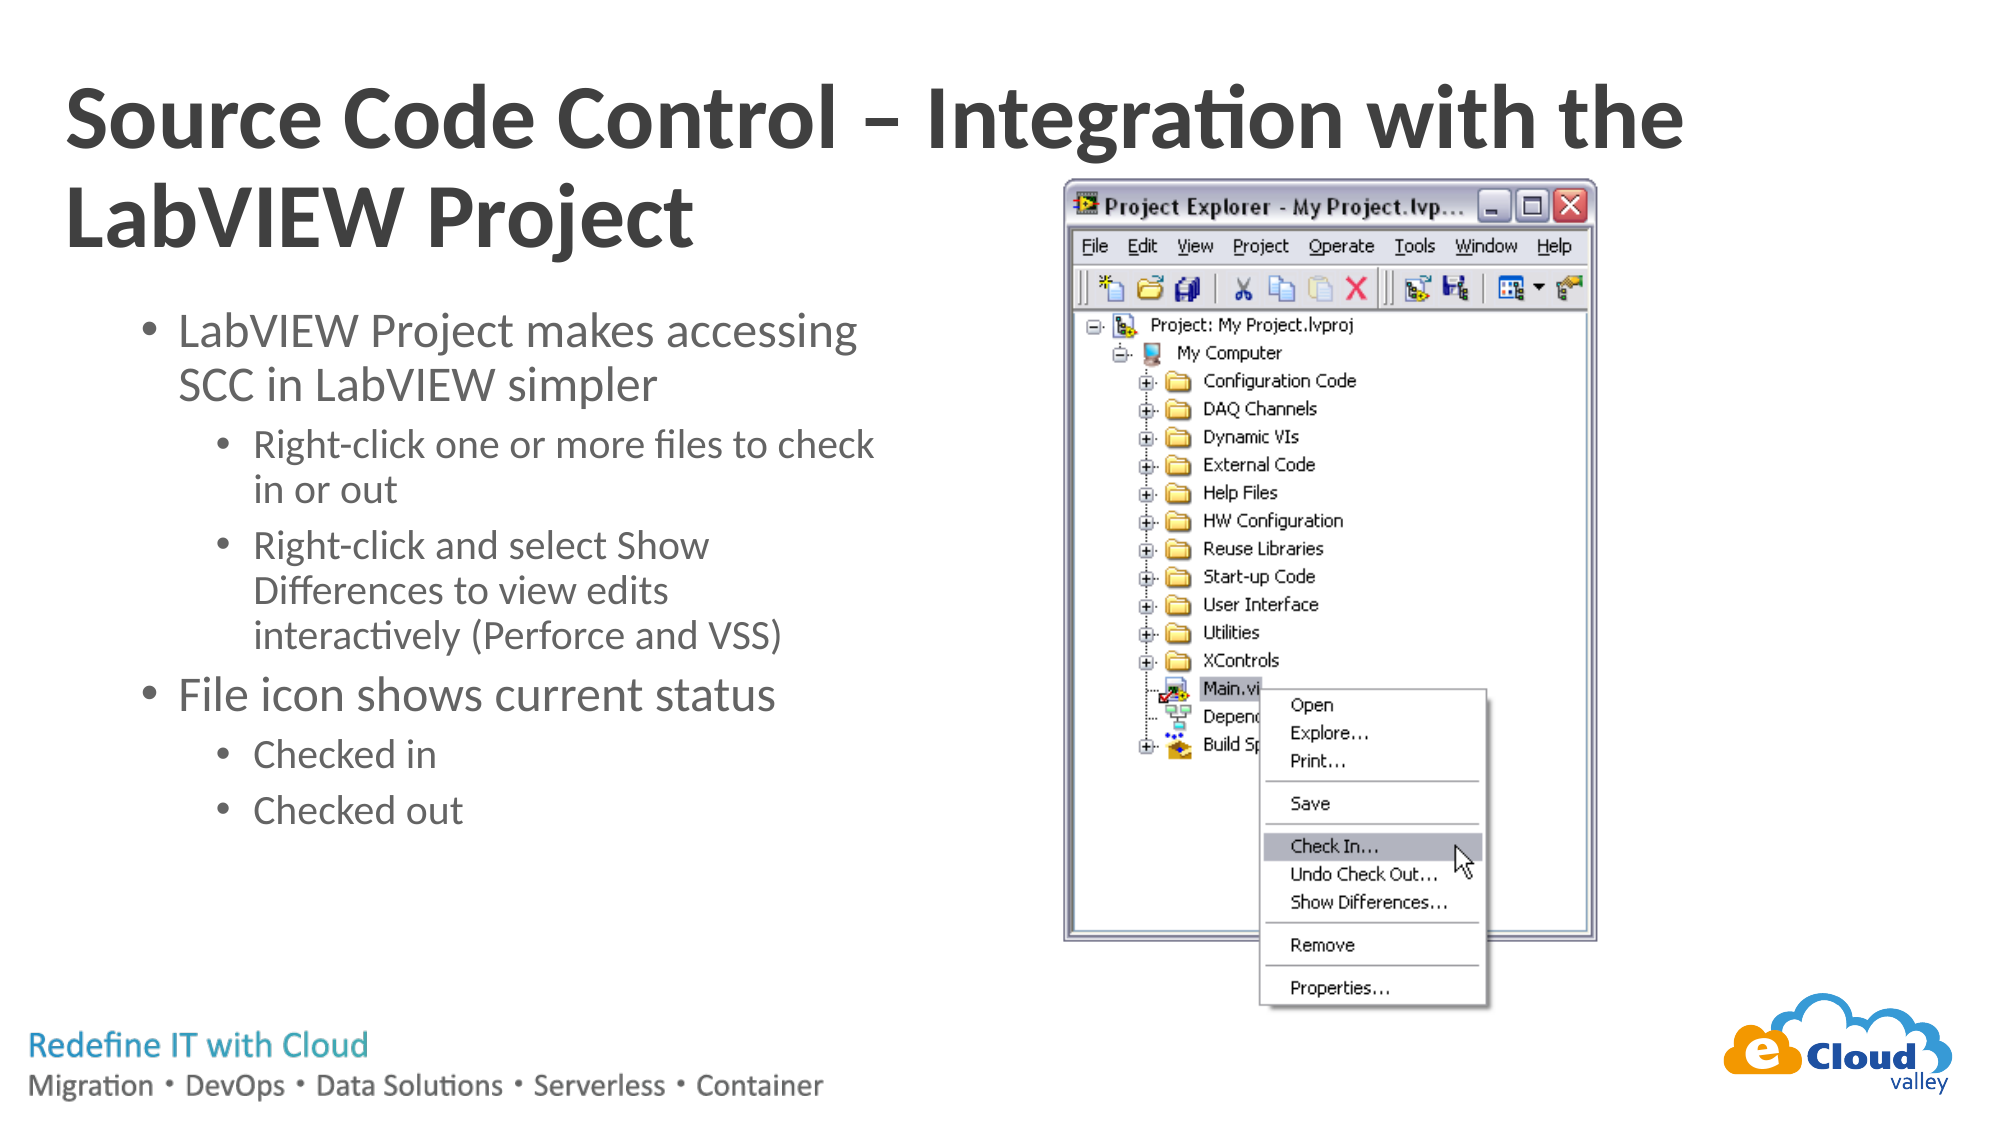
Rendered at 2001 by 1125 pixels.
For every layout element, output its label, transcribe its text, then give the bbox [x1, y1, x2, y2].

picture [11, 1012, 837, 1118]
list LabVIEW Project makes accessing SCC in LabVIEW simpler Right-click one or more files to check in or out Right-click and select Show Differences to view edits interactively (Perforce and VSS) File icon shows current status Checked in Checked out [50, 296, 901, 1011]
picture [1062, 177, 1601, 1016]
title Source Code Control – Integration with the LabVIEW Project [50, 59, 1941, 278]
picture [1688, 961, 1987, 1124]
